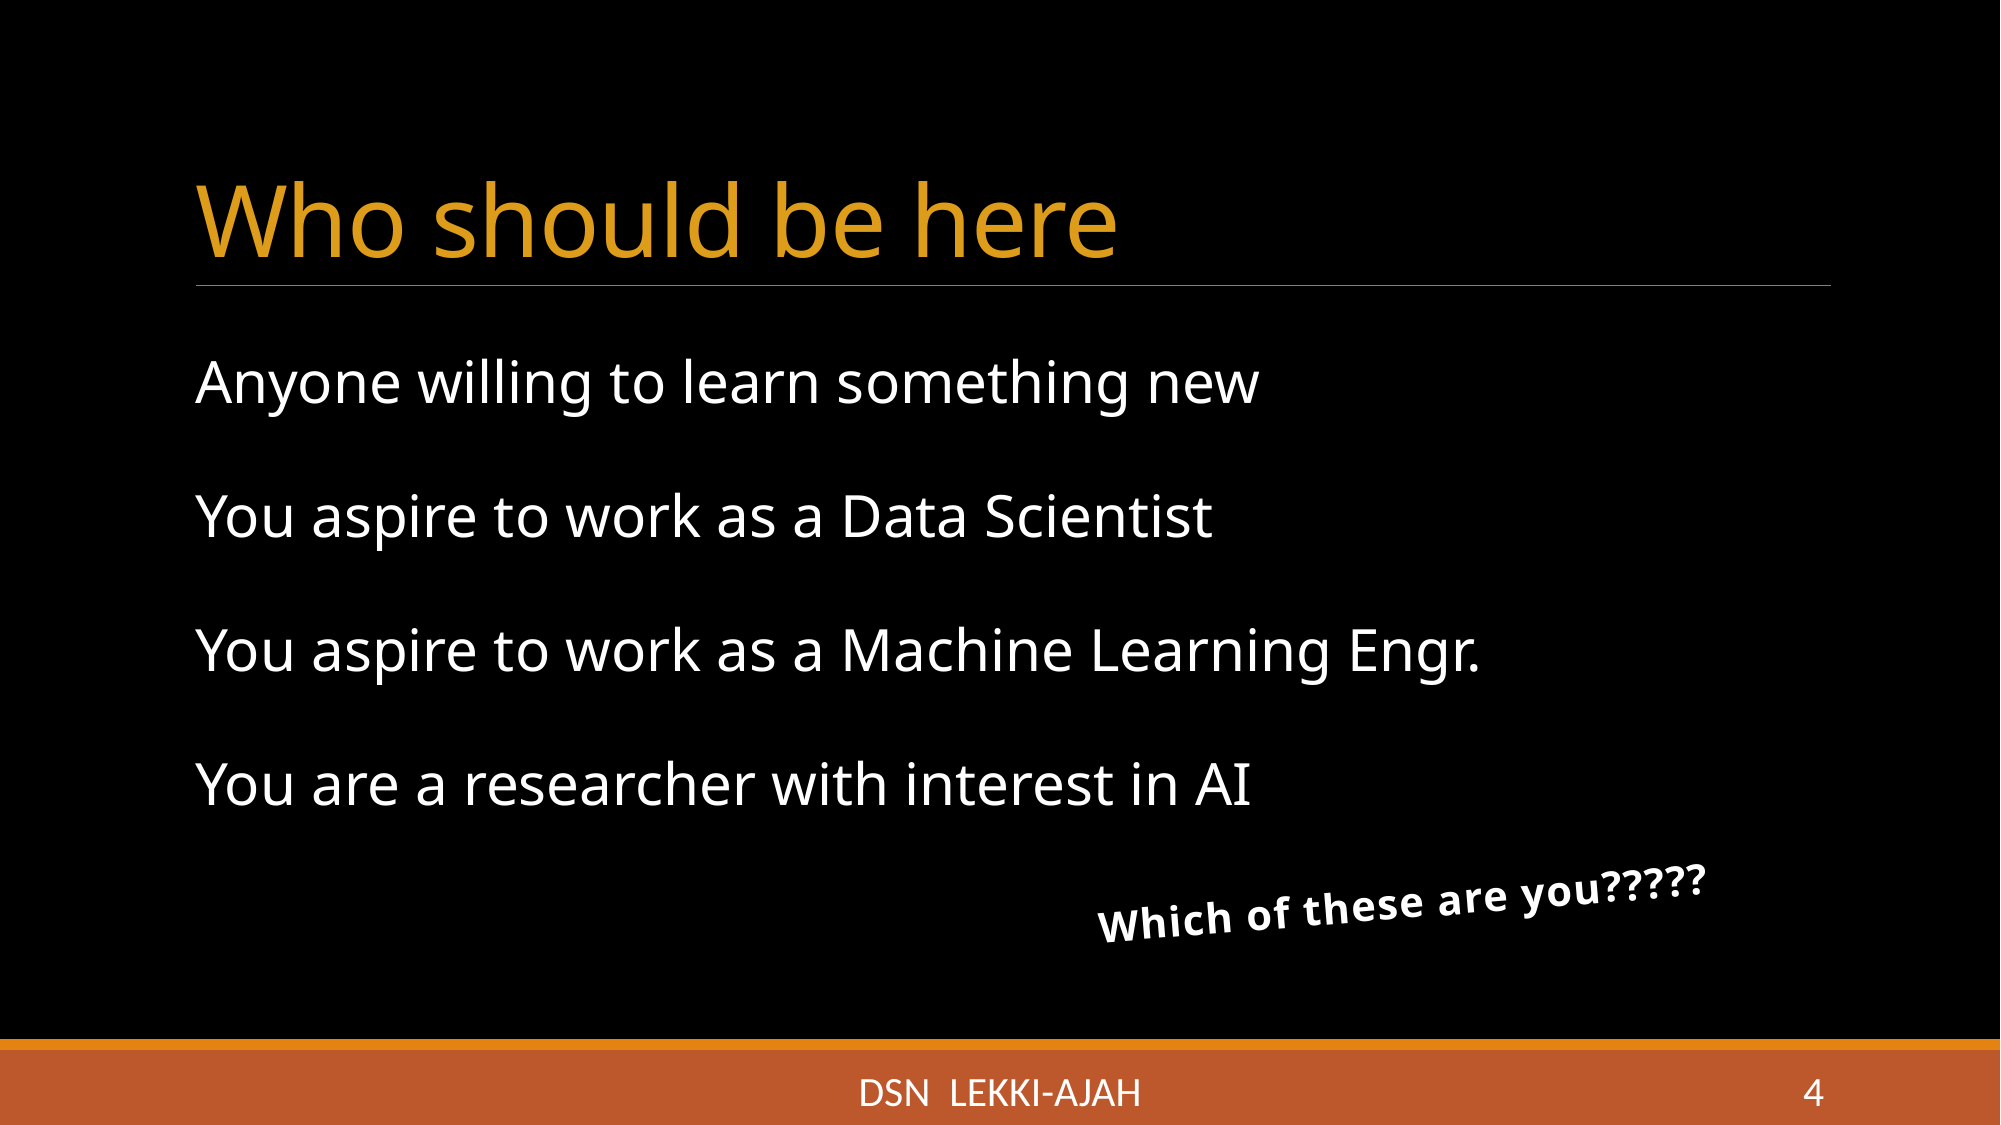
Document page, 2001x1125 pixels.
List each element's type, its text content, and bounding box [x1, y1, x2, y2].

list Anyone willing to learn something new You aspire to work as a Data Scientist You aspire to work as a Machine Learning Engr. You are a researcher with interest in AI [180, 302, 1830, 963]
title Who should be here [180, 47, 1830, 285]
slide_number 4 [1624, 1059, 1840, 1120]
footer DSN LEKKI-AJAH [604, 1059, 1396, 1120]
text_box Which of these are you????? [1081, 820, 2000, 960]
